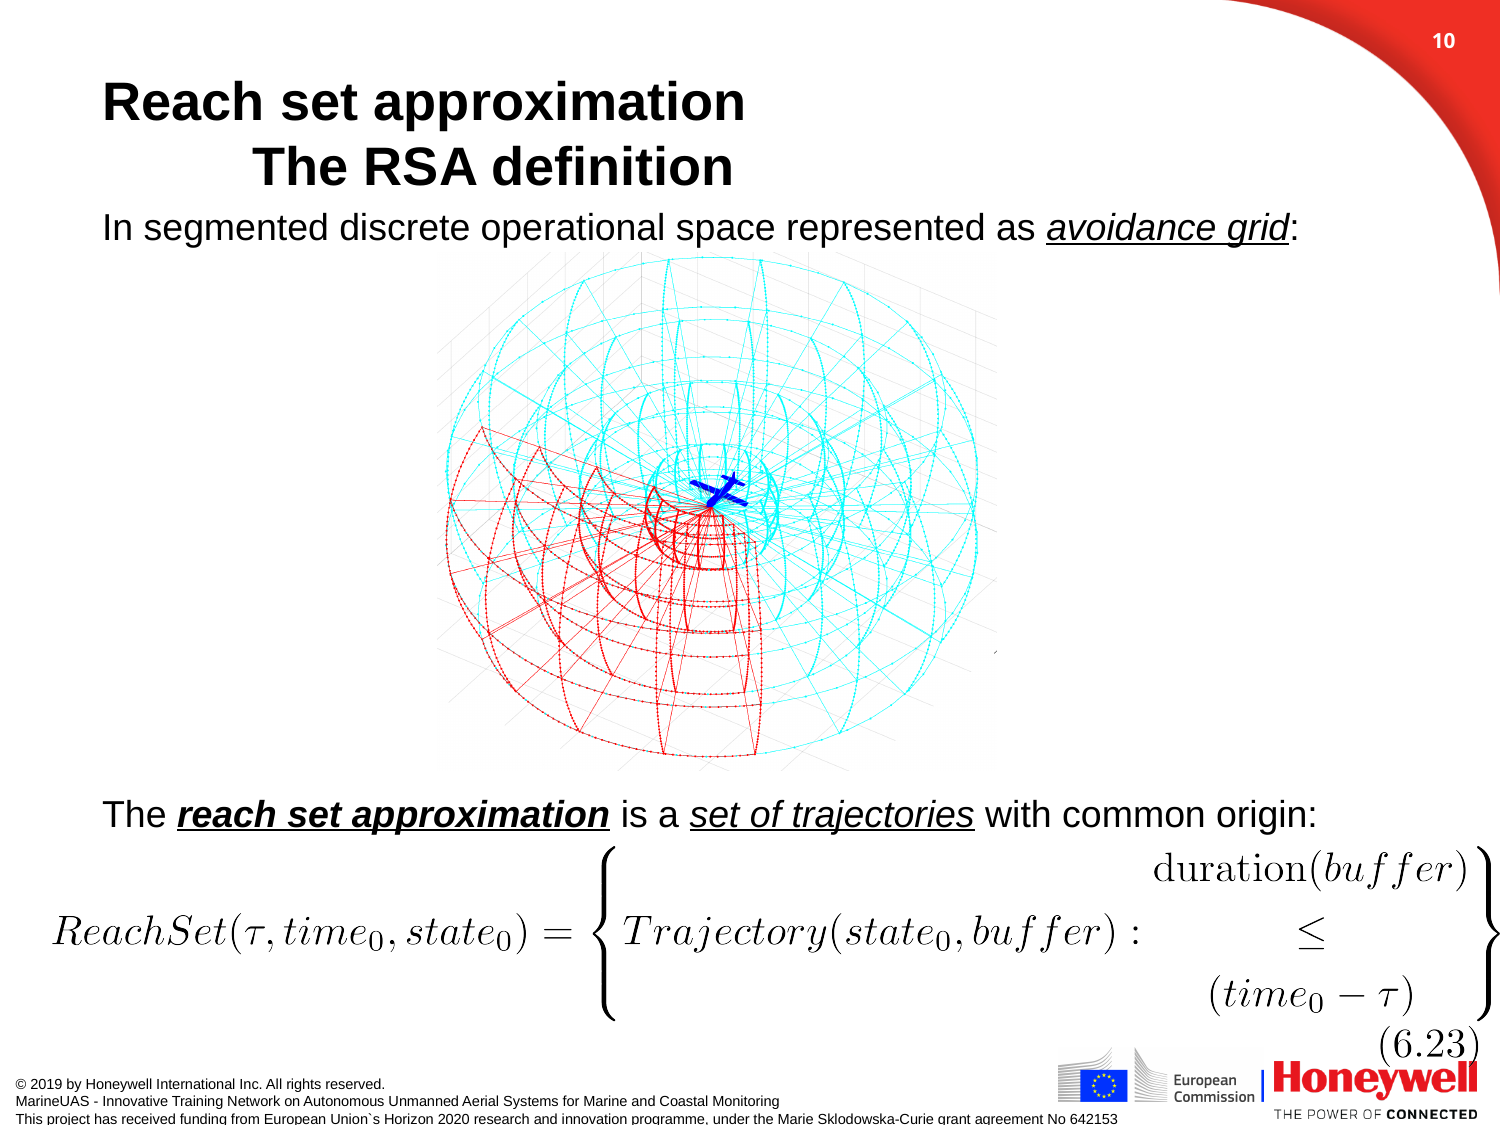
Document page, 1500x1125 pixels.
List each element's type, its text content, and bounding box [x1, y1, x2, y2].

title Reach set approximation The RSA definition [86, 58, 1347, 141]
list In segmented discrete operational space represented as avoidance grid: The reach set approximation is a set of trajectories with common origin: [87, 195, 1408, 844]
picture [1203, 0, 1500, 297]
slide_number 9 [1416, 0, 1500, 83]
picture [437, 251, 997, 772]
picture [51, 846, 1500, 1119]
